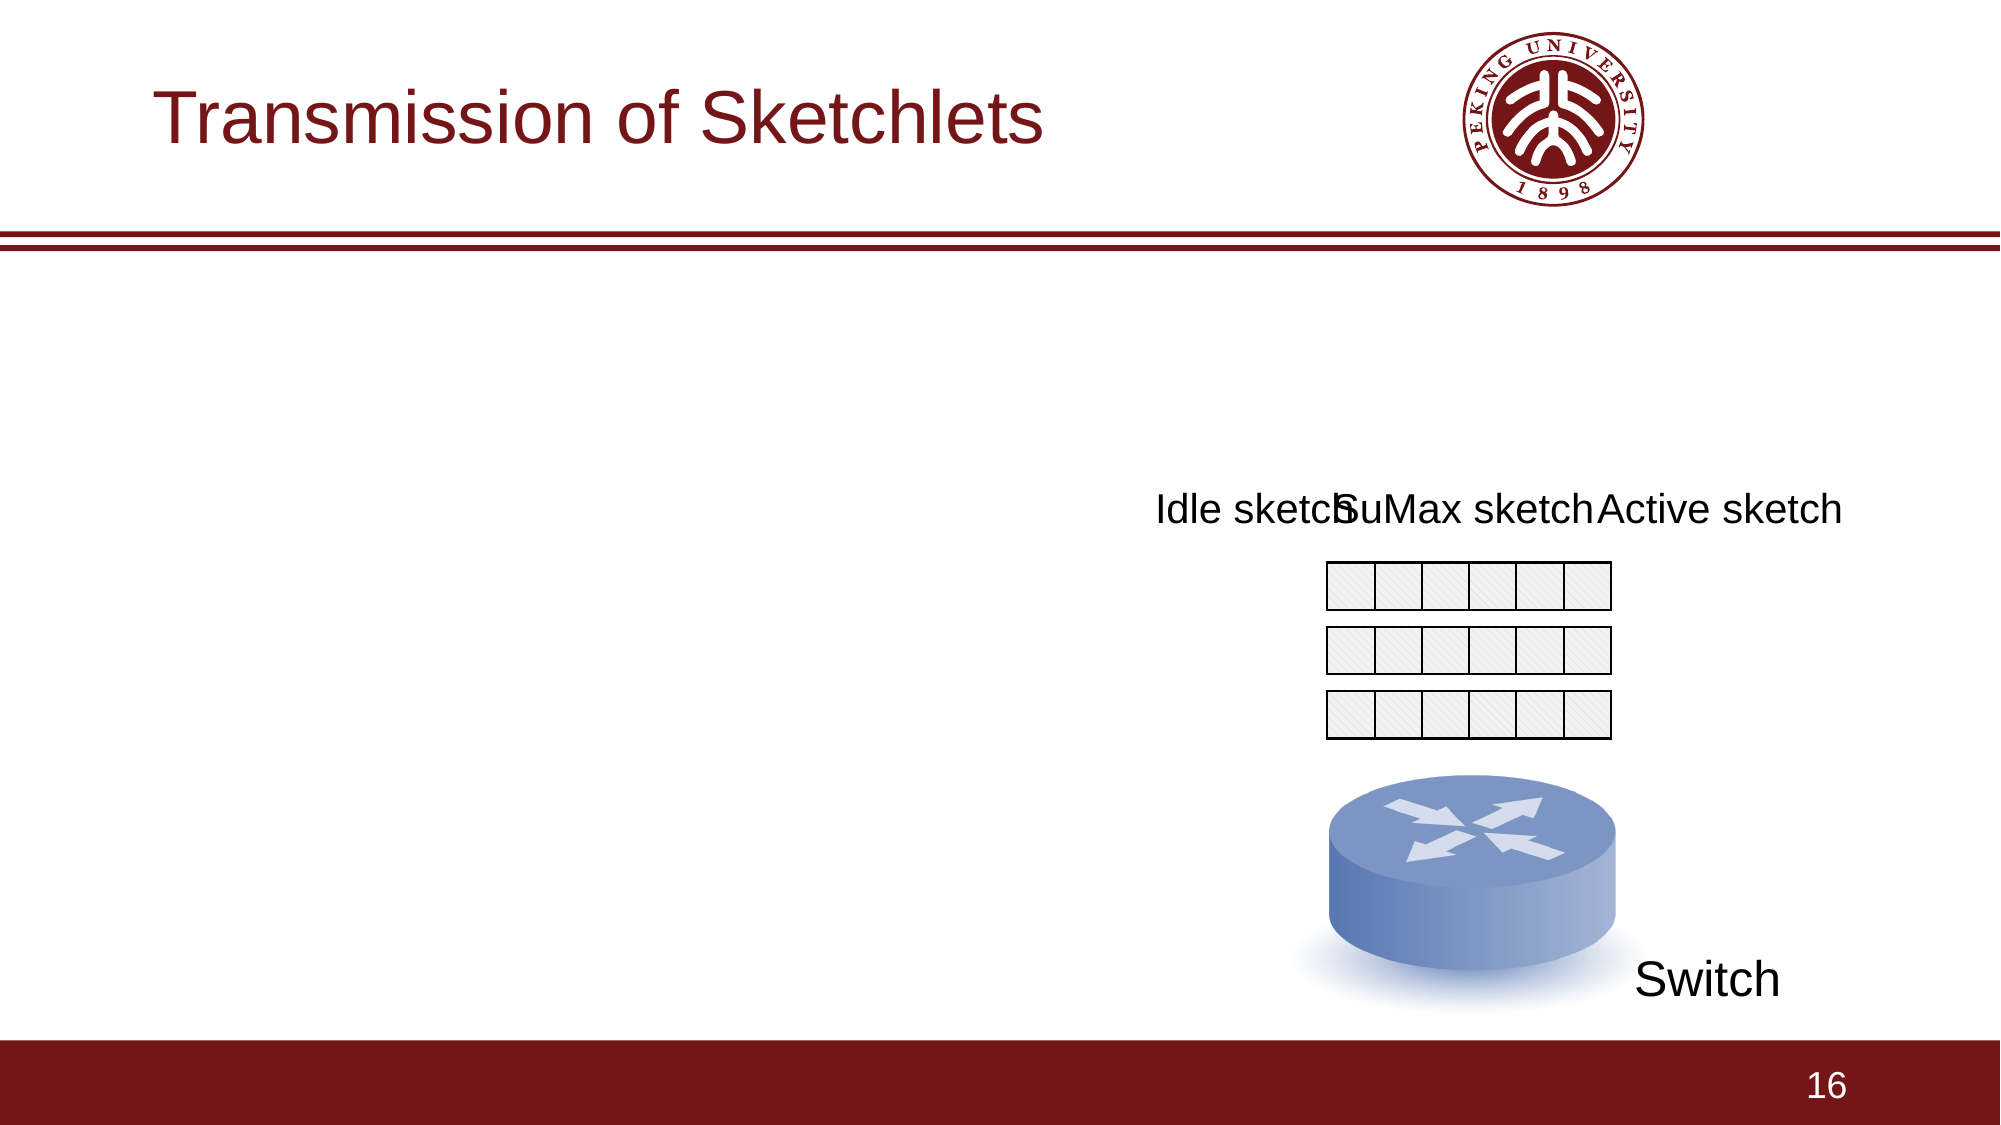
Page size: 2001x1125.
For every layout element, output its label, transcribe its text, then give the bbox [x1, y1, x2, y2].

title Transmission of Sketchlets [137, 32, 1413, 207]
slide_number 16 [1412, 1053, 1863, 1114]
picture [1290, 774, 1648, 1014]
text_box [1327, 562, 1611, 739]
